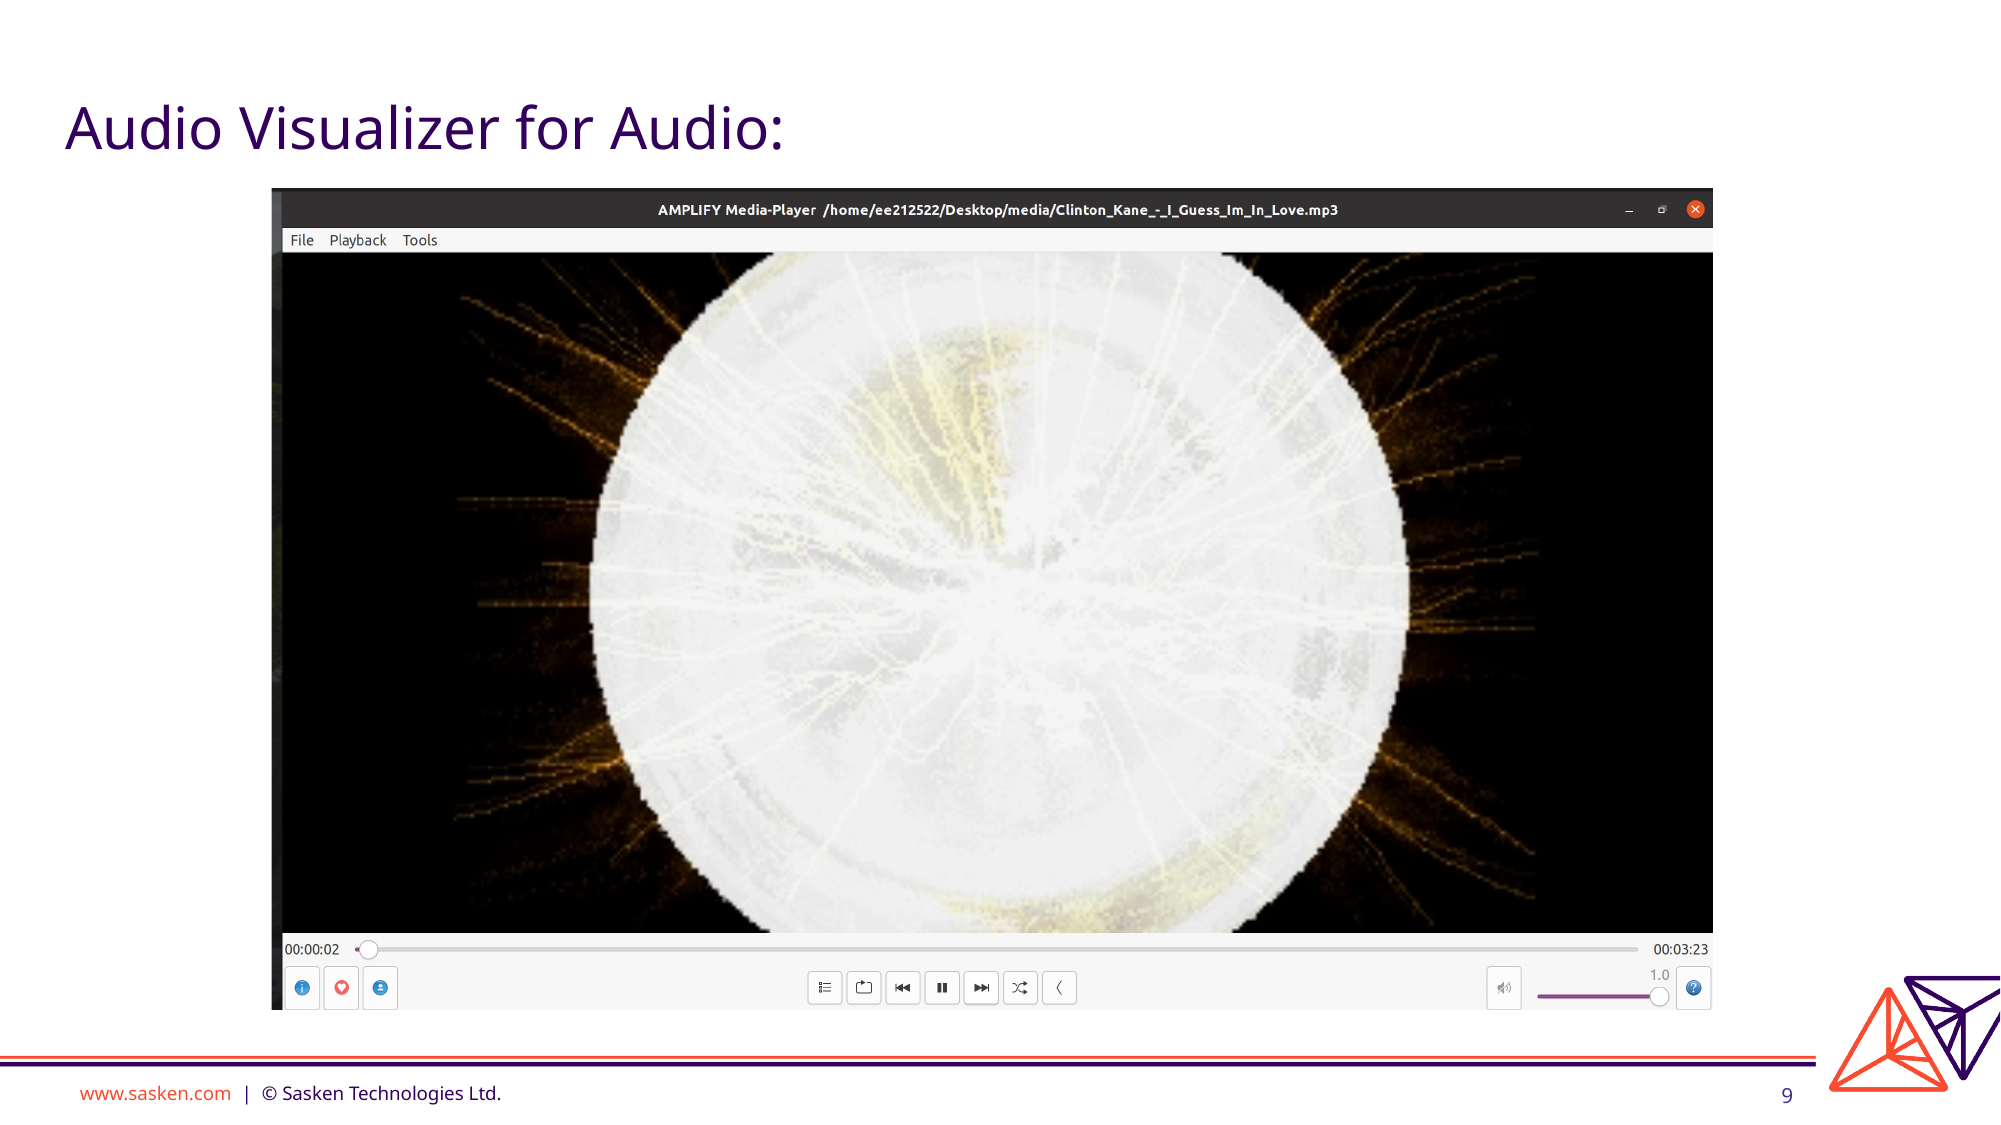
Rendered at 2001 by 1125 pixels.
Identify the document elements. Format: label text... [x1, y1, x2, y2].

text_box Audio Visualizer for Audio: [65, 59, 1939, 203]
picture [0, 188, 2001, 1094]
